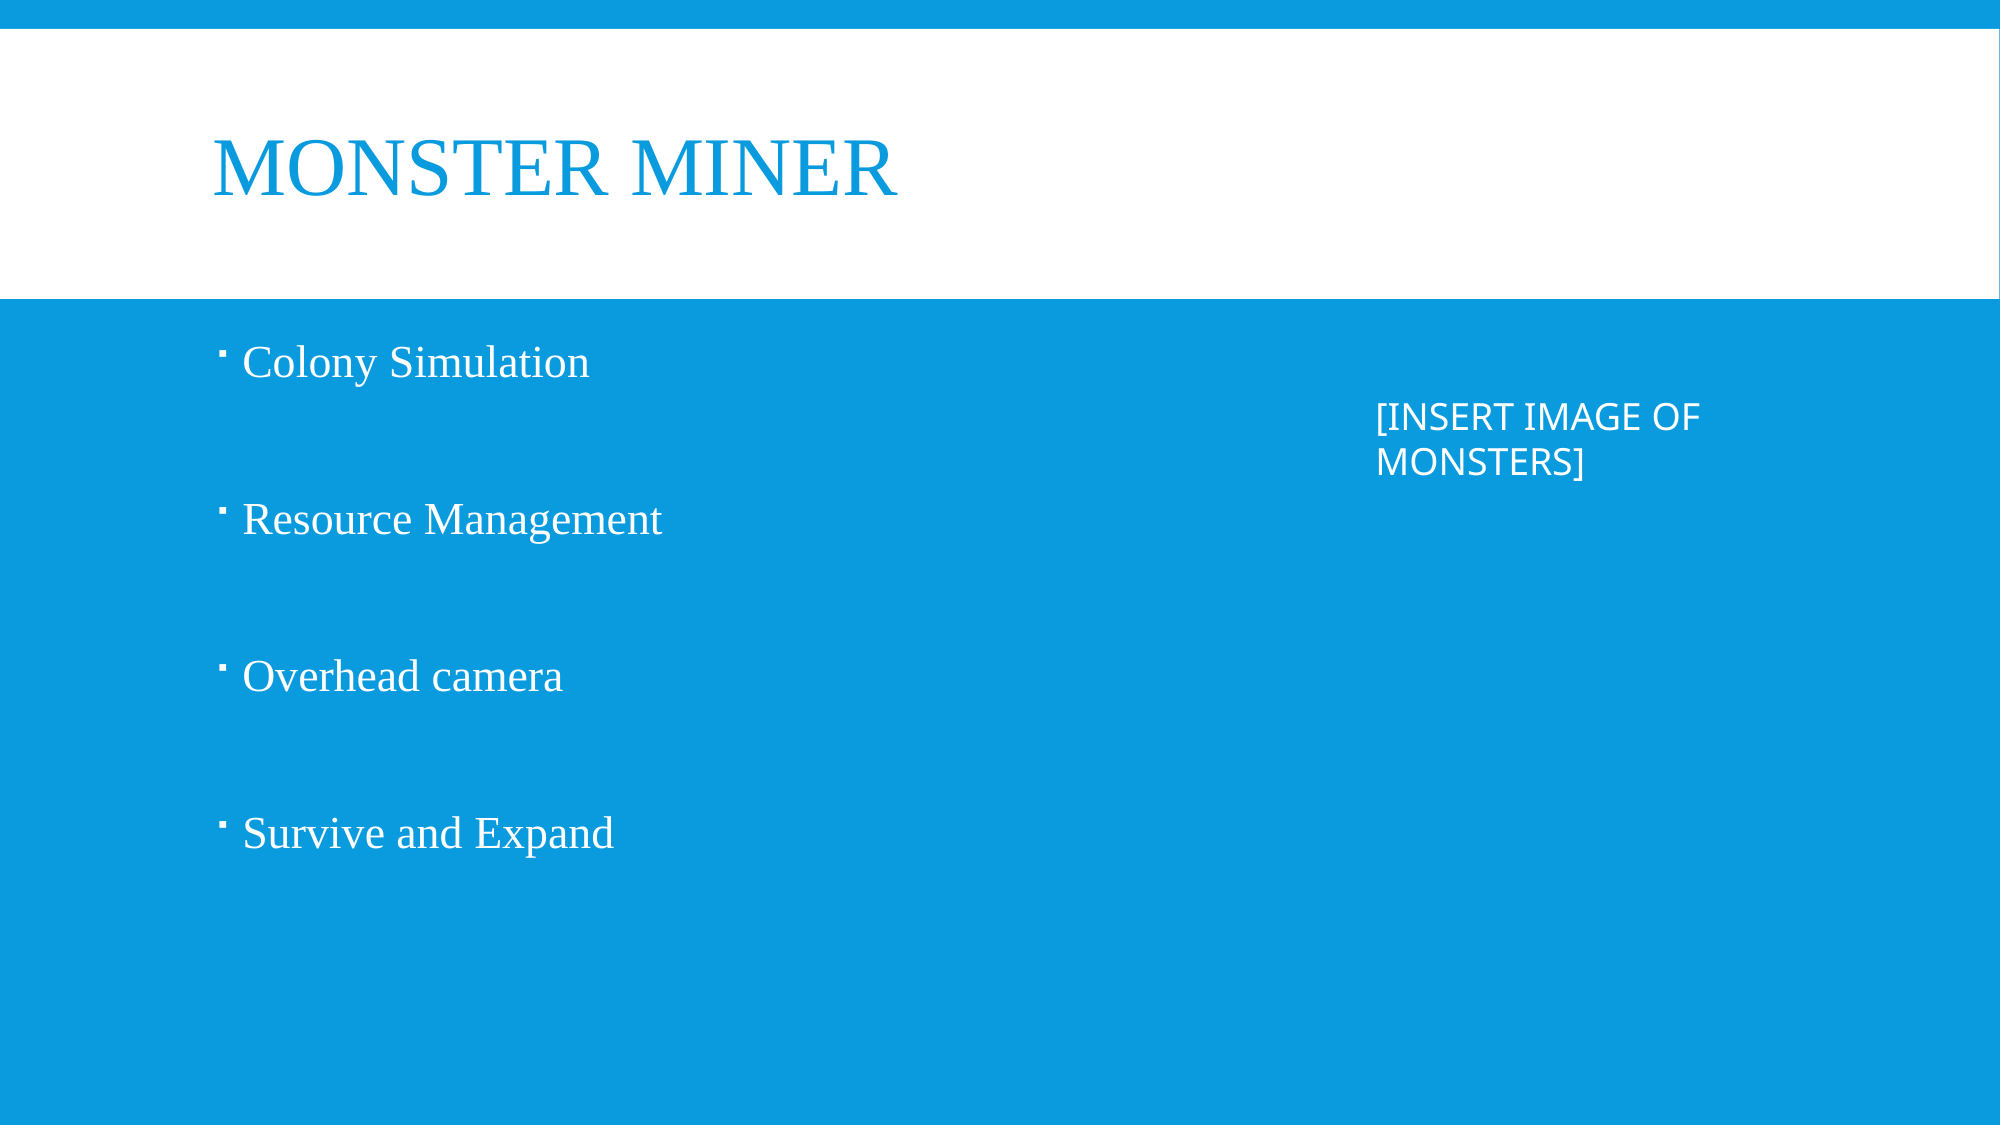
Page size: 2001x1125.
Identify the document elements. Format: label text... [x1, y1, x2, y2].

title Monster Miner [197, 46, 1803, 295]
text_box [INSERT IMAGE OF MONSTERS] [1360, 385, 1932, 491]
list Colony Simulation Resource Management Overhead camera Survive and Expand [197, 329, 1803, 1020]
